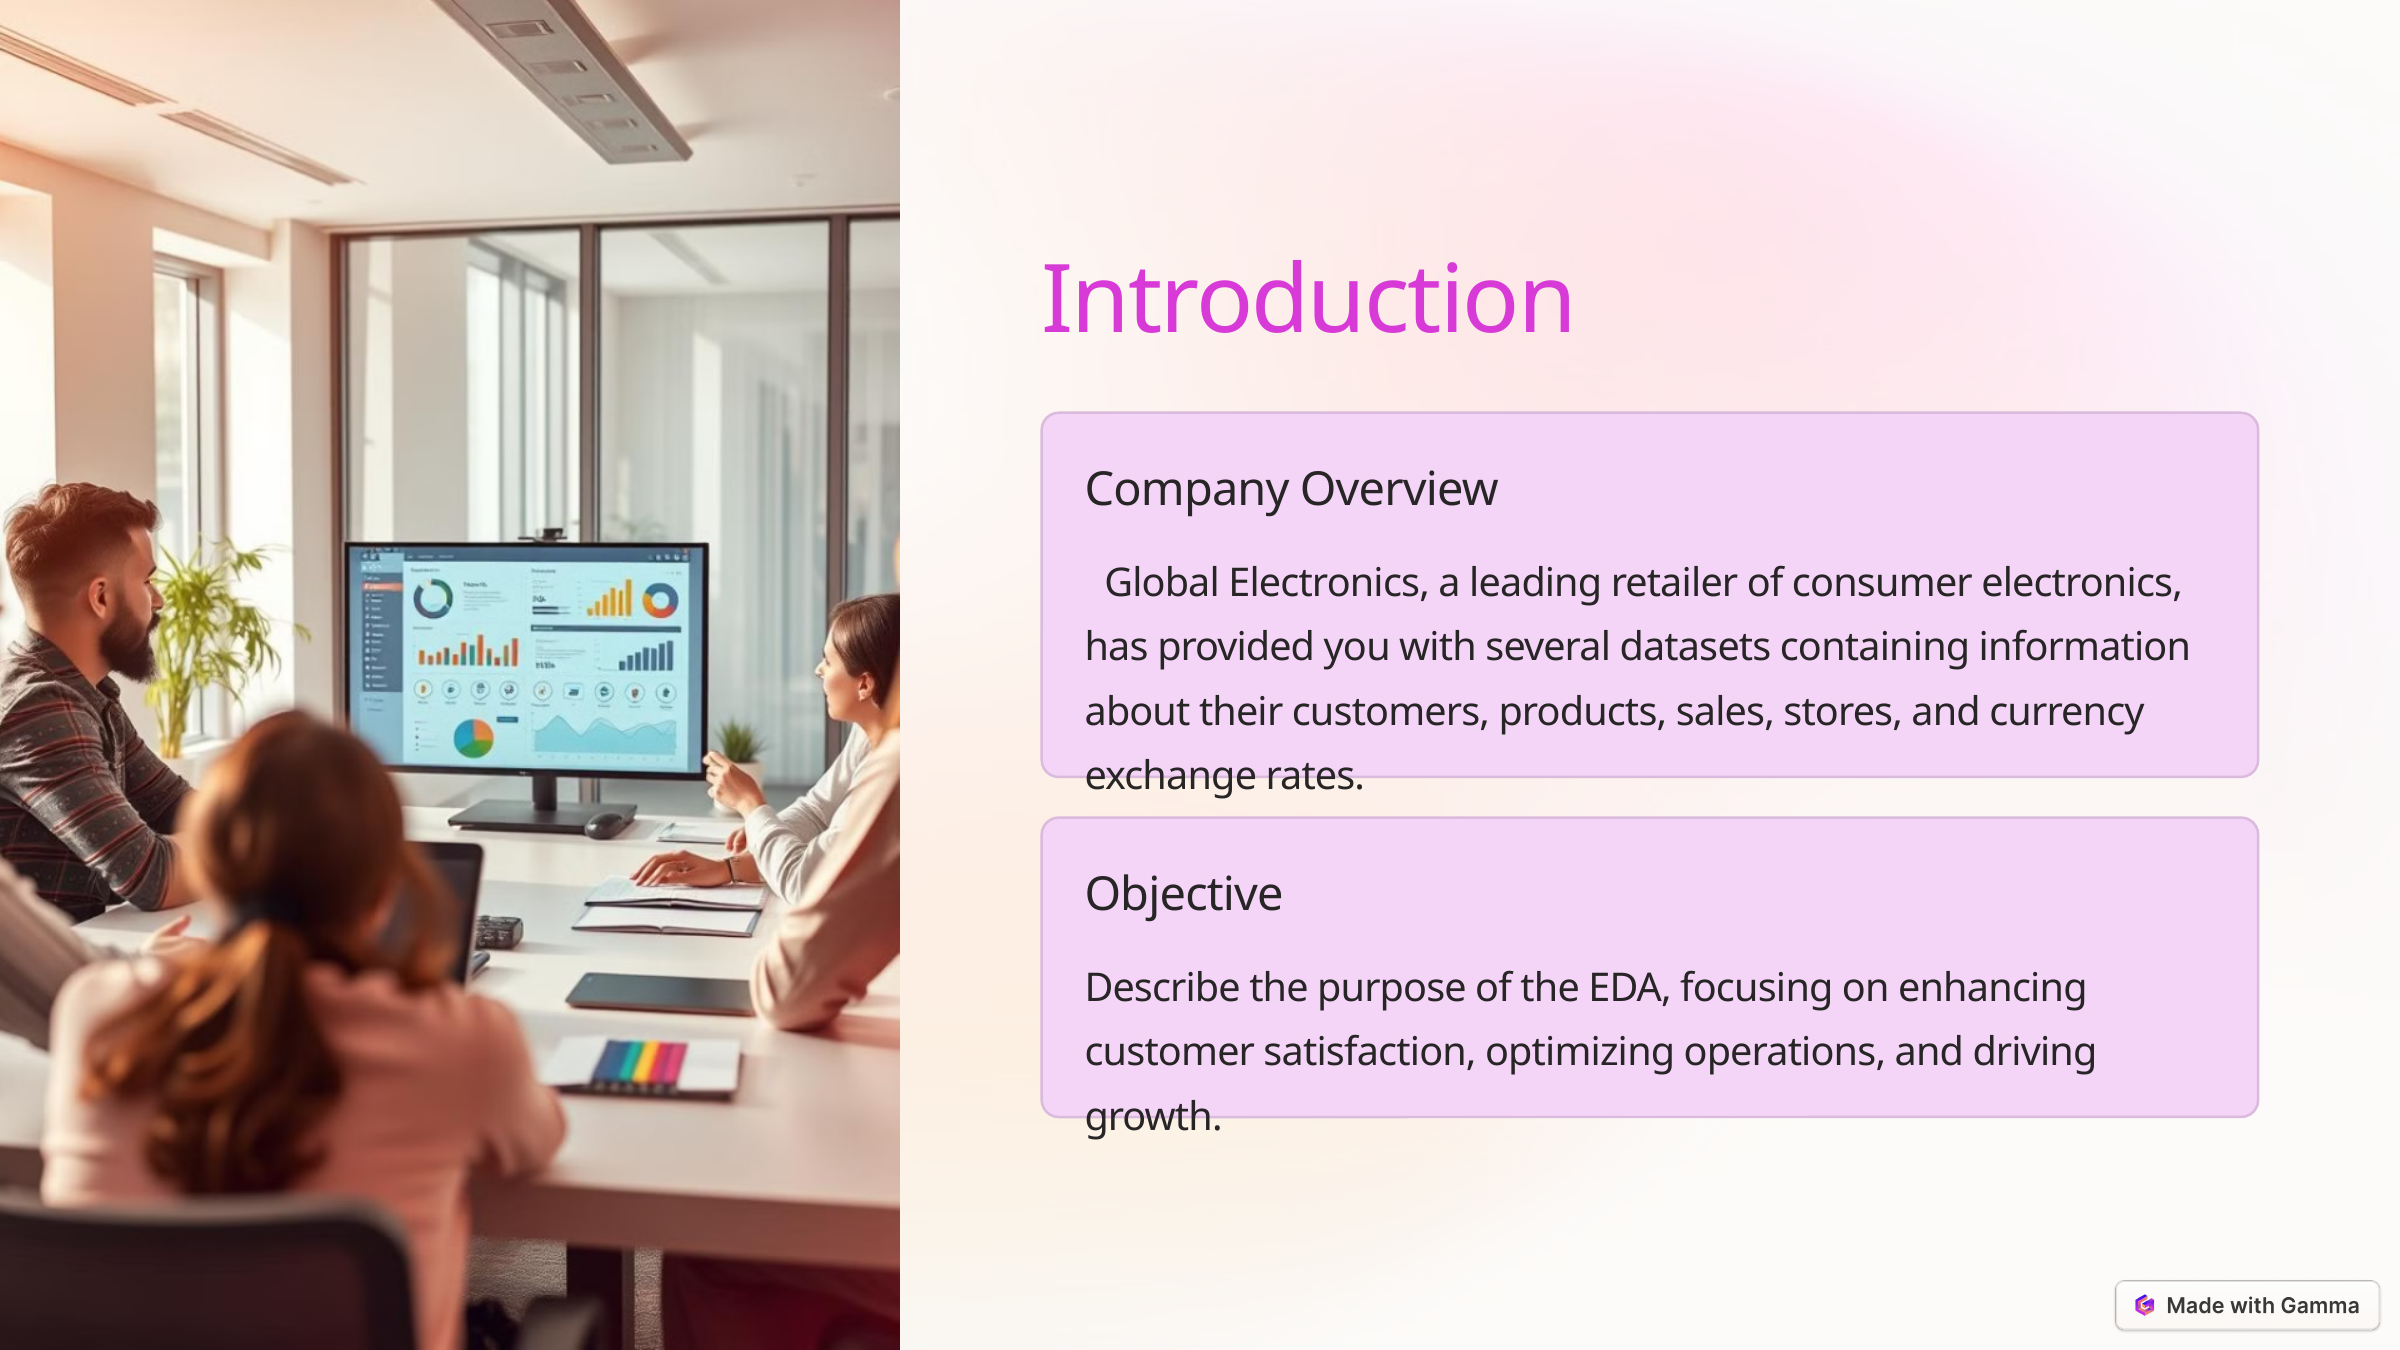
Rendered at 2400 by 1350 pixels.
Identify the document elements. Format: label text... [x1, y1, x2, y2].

text_box Company Overview [1084, 455, 1562, 516]
text_box Objective [1084, 860, 1562, 921]
text_box [1041, 412, 2259, 777]
text_box Introduction [1041, 232, 1995, 353]
text_box Global Electronics, a leading retailer of consumer electronics, has provided you with several datasets containing information about their customers, products, sales, stores, and currency exchange rates. [1084, 539, 2216, 734]
picture [2106, 1271, 2389, 1339]
text_box Describe the purpose of the EDA, focusing on enhancing customer satisfaction, optimizing operations, and driving growth. [1084, 944, 2216, 1074]
text_box [1041, 817, 2259, 1118]
picture [0, 0, 900, 1350]
